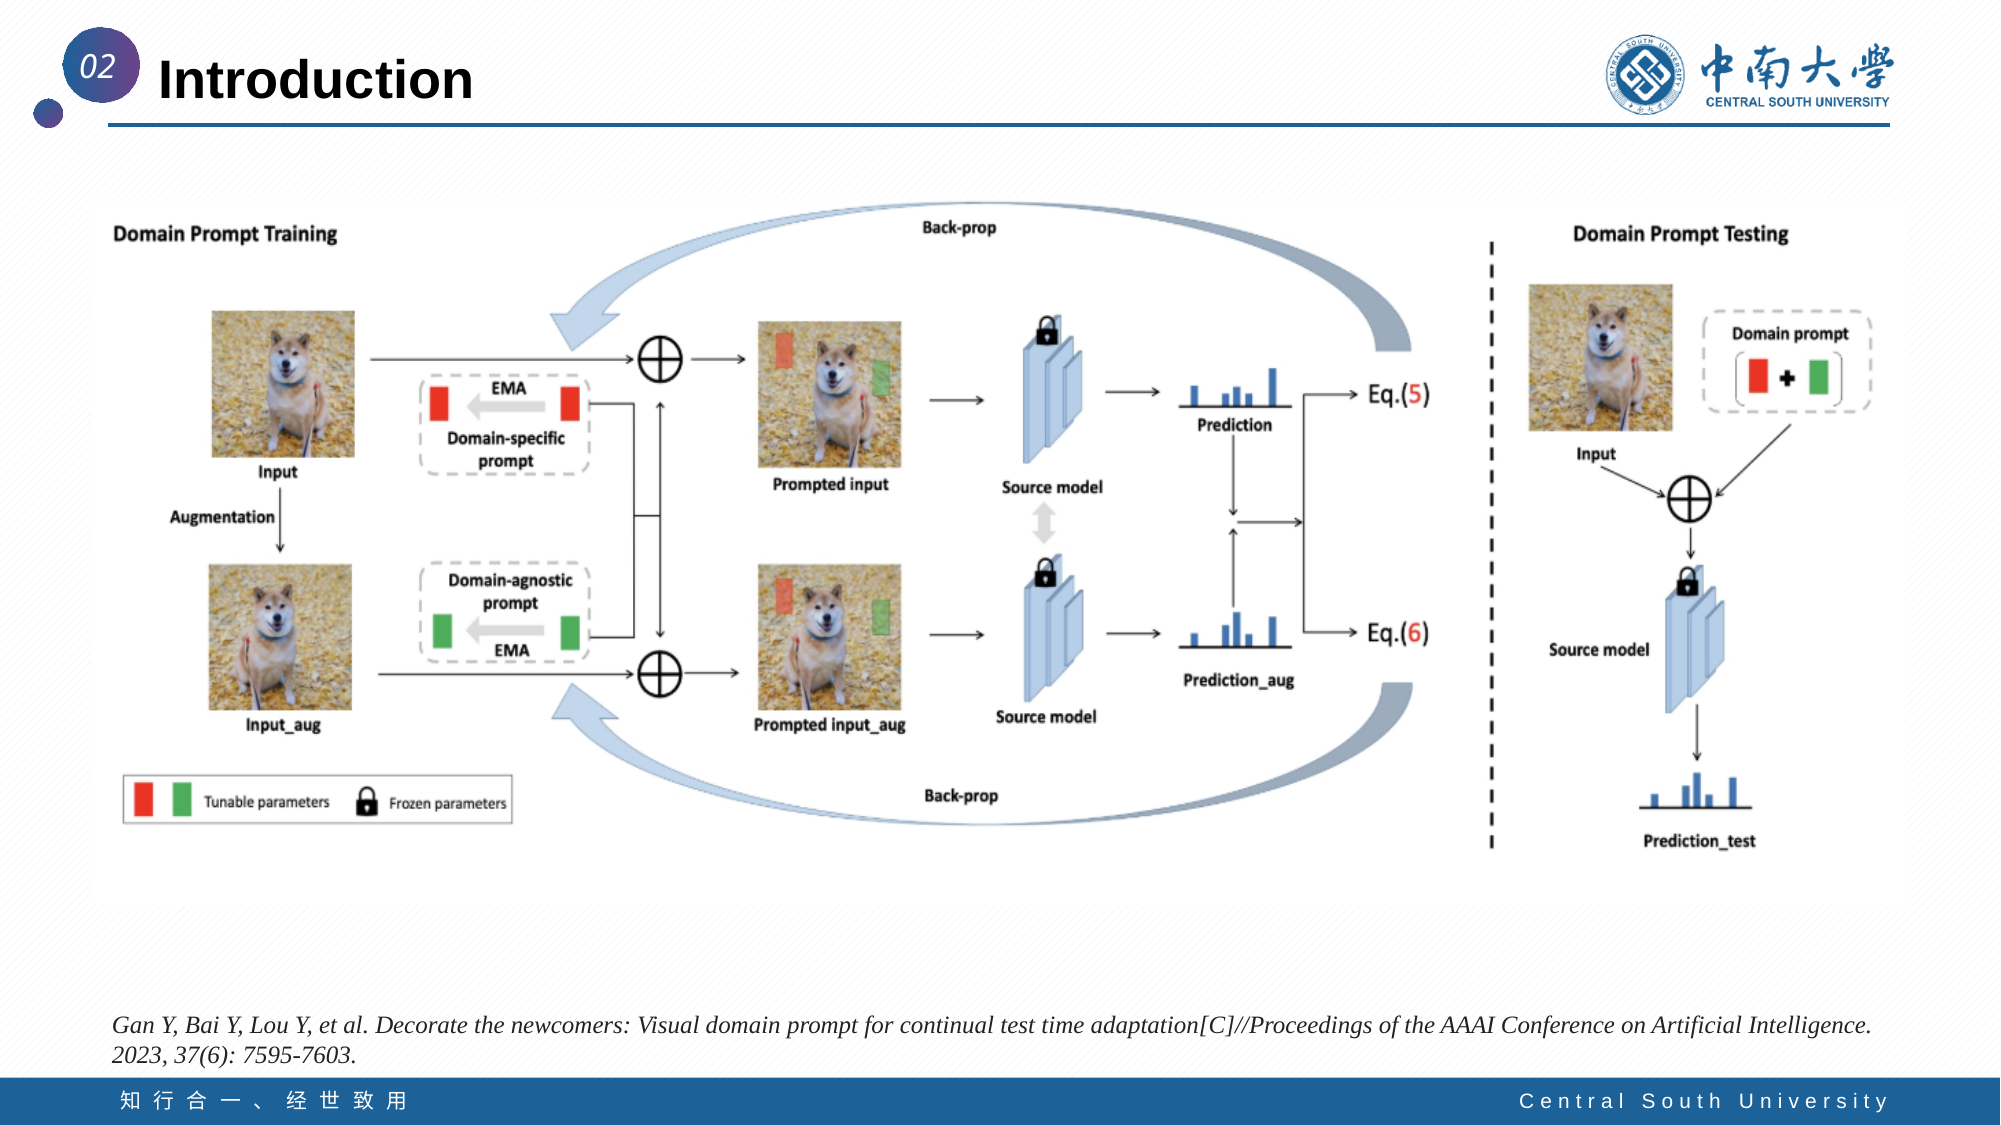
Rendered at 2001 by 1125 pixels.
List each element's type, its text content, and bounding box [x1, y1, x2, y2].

text_box Gan Y, Bai Y, Lou Y, et al. Decorate the newcomers: Visual domain prompt for continual test time adaptation[C]//Proceedings of the AAAI Conference on Artificial Intelligence. 2023, 37(6): 7595-7603. [97, 1000, 1907, 1076]
text_box Central South University [1504, 1080, 1902, 1120]
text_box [33, 26, 153, 128]
text_box [0, 1077, 2000, 1125]
picture [90, 198, 1907, 906]
text_box 知行合一、经世致用 [105, 1080, 423, 1120]
picture [1595, 28, 1907, 121]
text_box Introduction [158, 0, 1050, 118]
